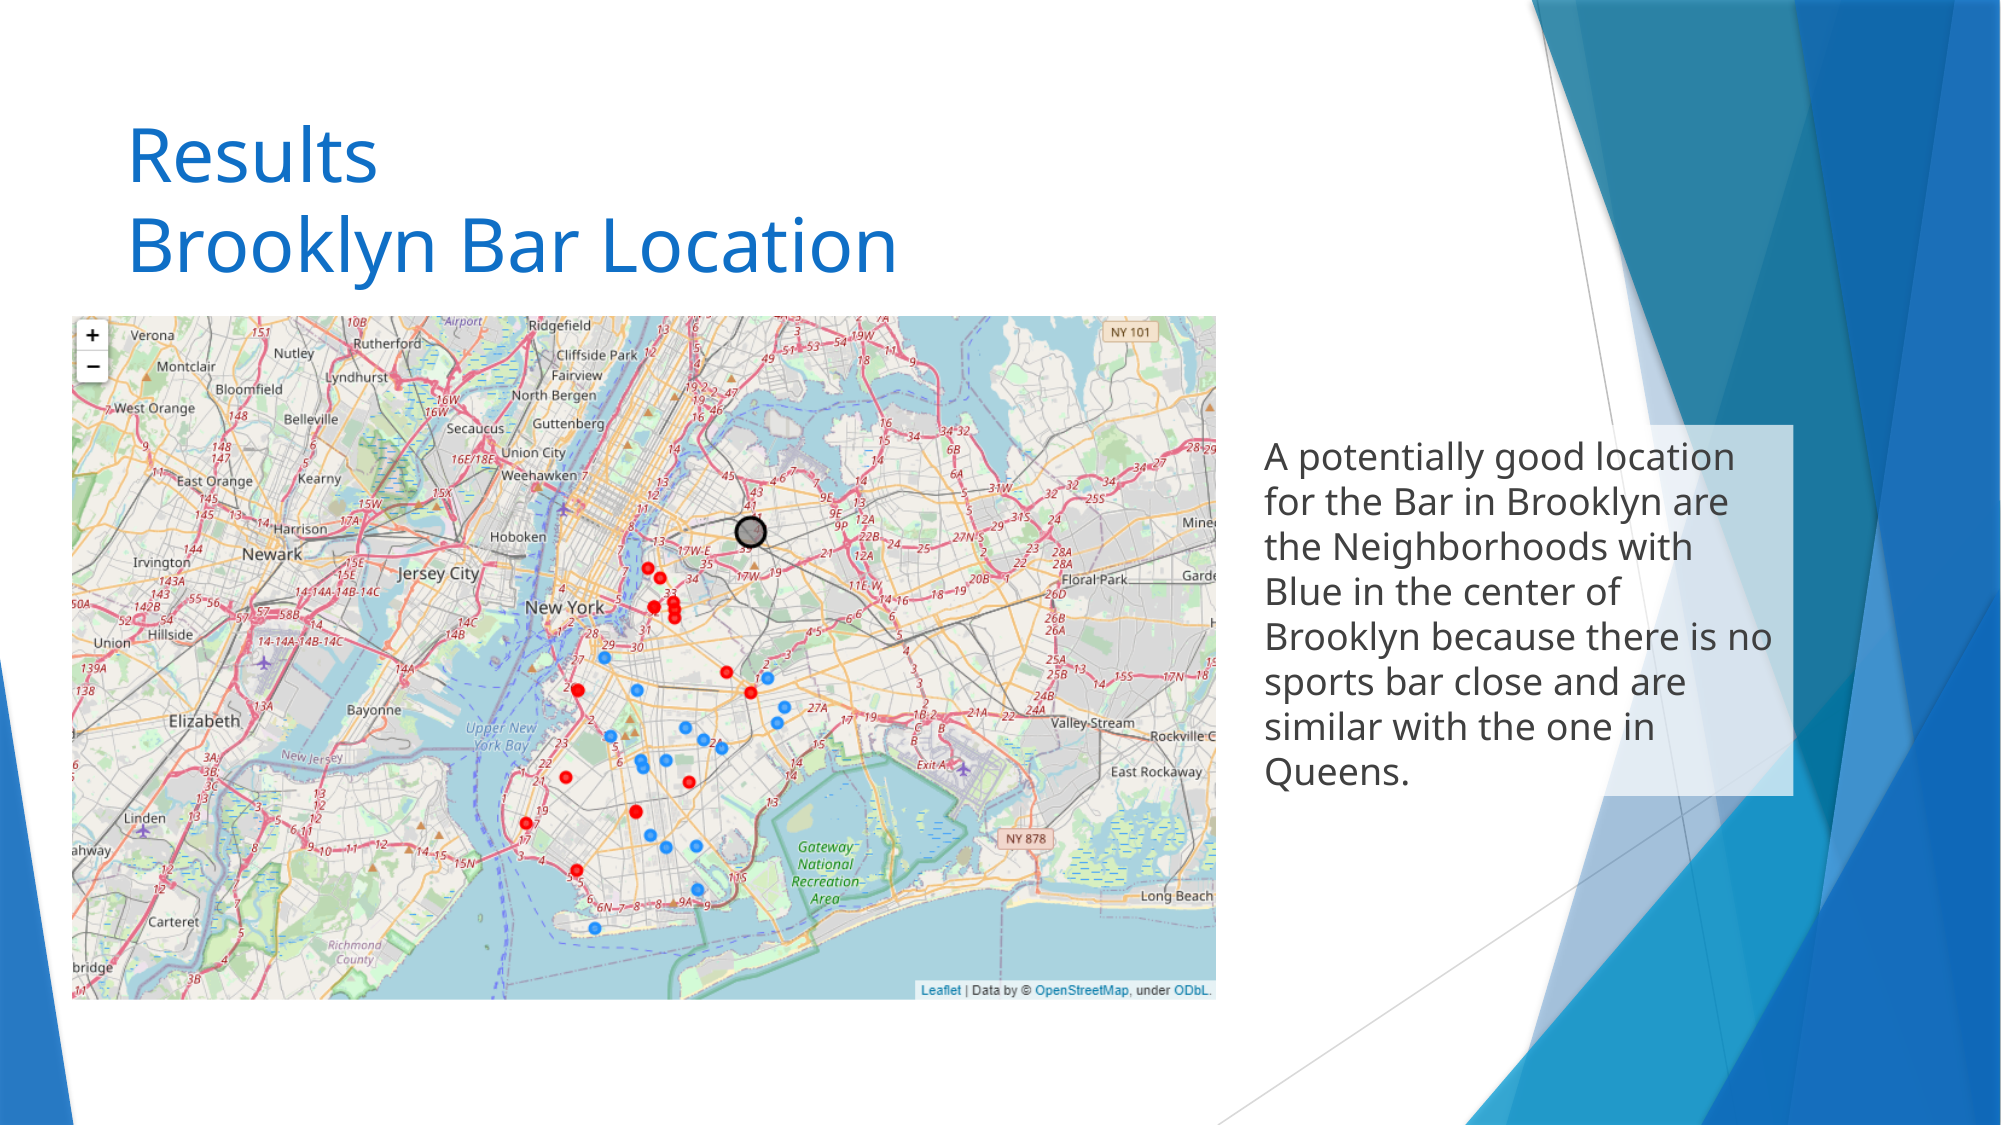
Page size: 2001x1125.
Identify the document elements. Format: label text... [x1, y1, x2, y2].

list A potentially good location for the Bar in Brooklyn are the Neighborhoods with Blue in the center of Brooklyn because there is no sports bar close and are similar with the one in Queens. [1249, 424, 1794, 796]
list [72, 315, 1216, 1001]
title Results Brooklyn Bar Location [111, 99, 1522, 317]
